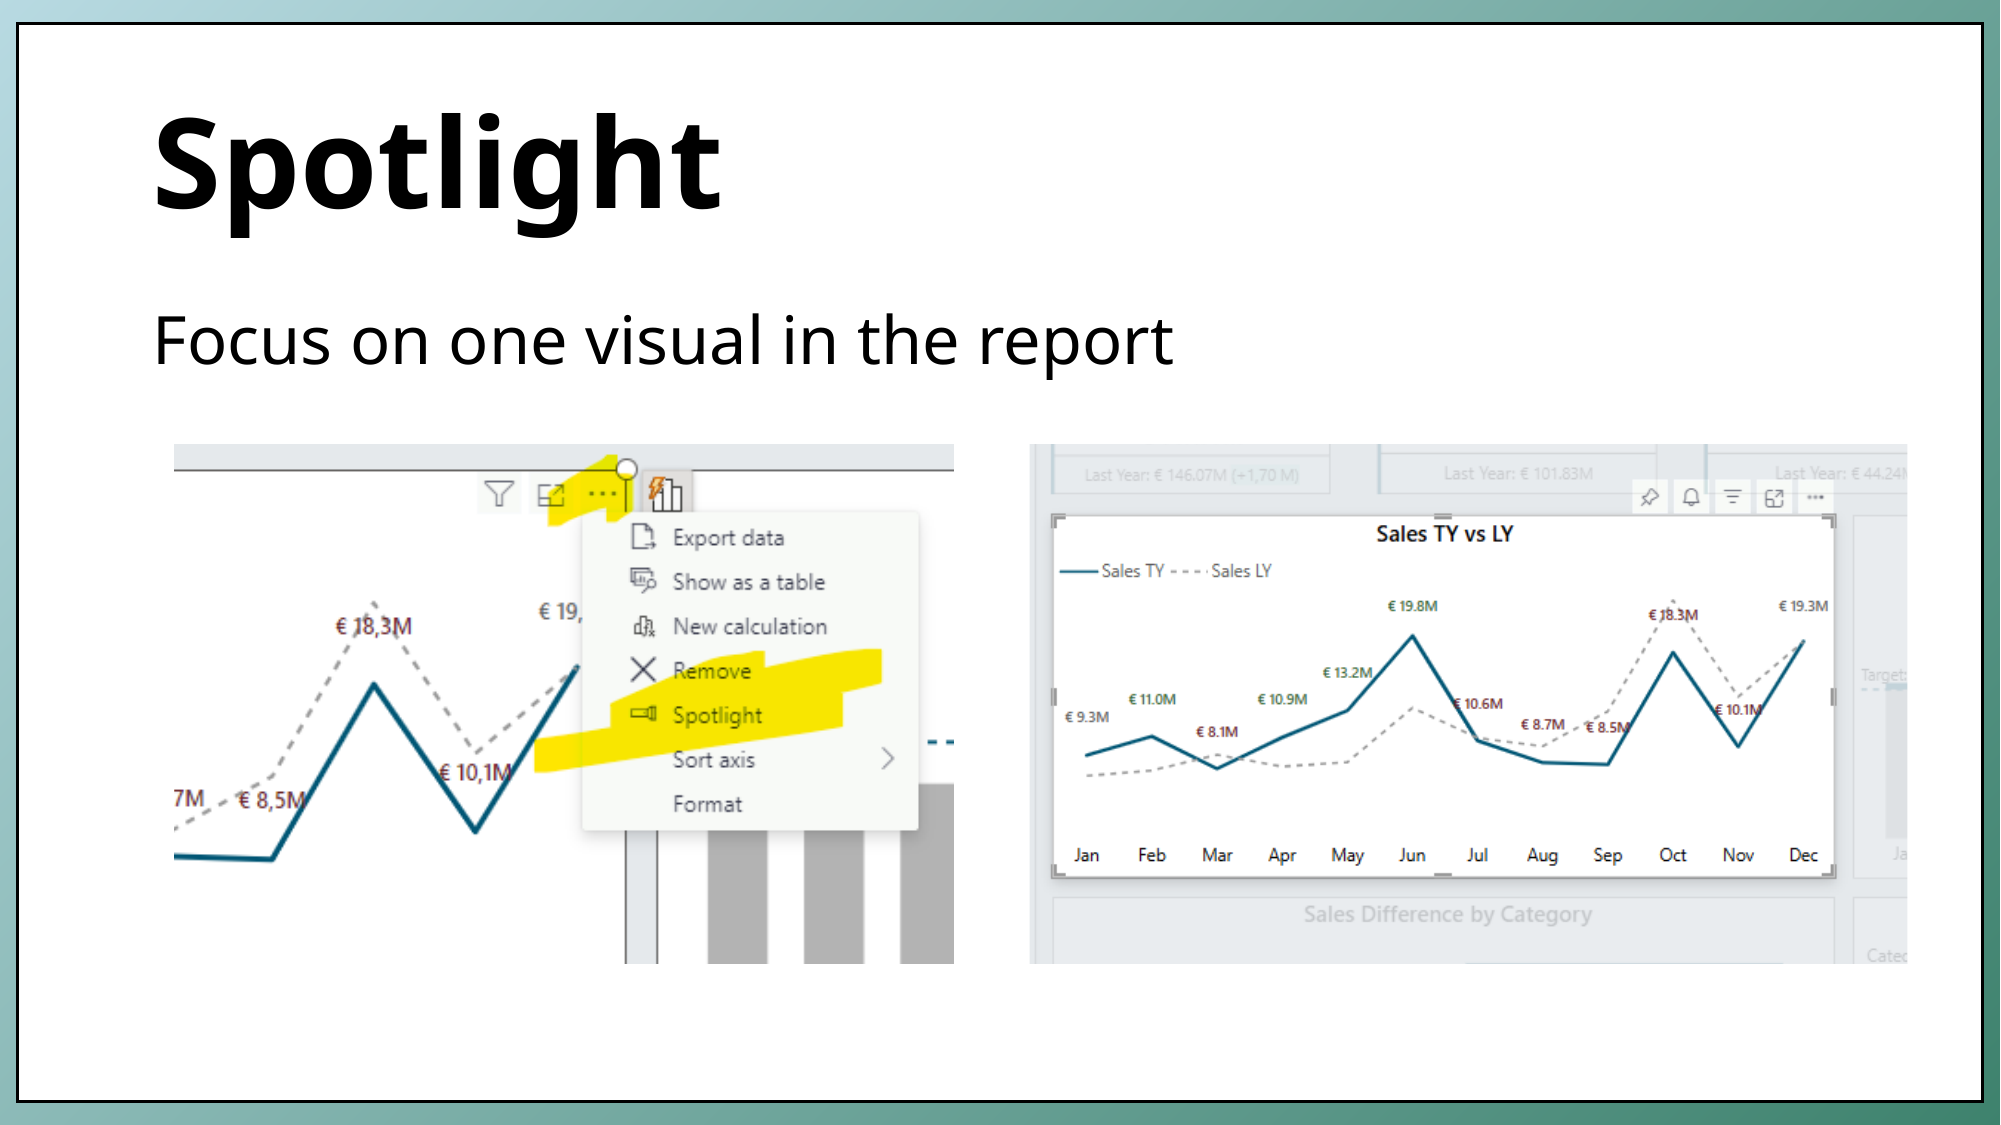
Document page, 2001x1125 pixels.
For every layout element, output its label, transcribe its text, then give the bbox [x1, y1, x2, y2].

picture [1029, 444, 1908, 965]
list Focus on one visual in the report [137, 299, 1771, 1014]
picture [173, 444, 955, 965]
title Spotlight [137, 59, 1863, 278]
text_box [16, 22, 1984, 1103]
